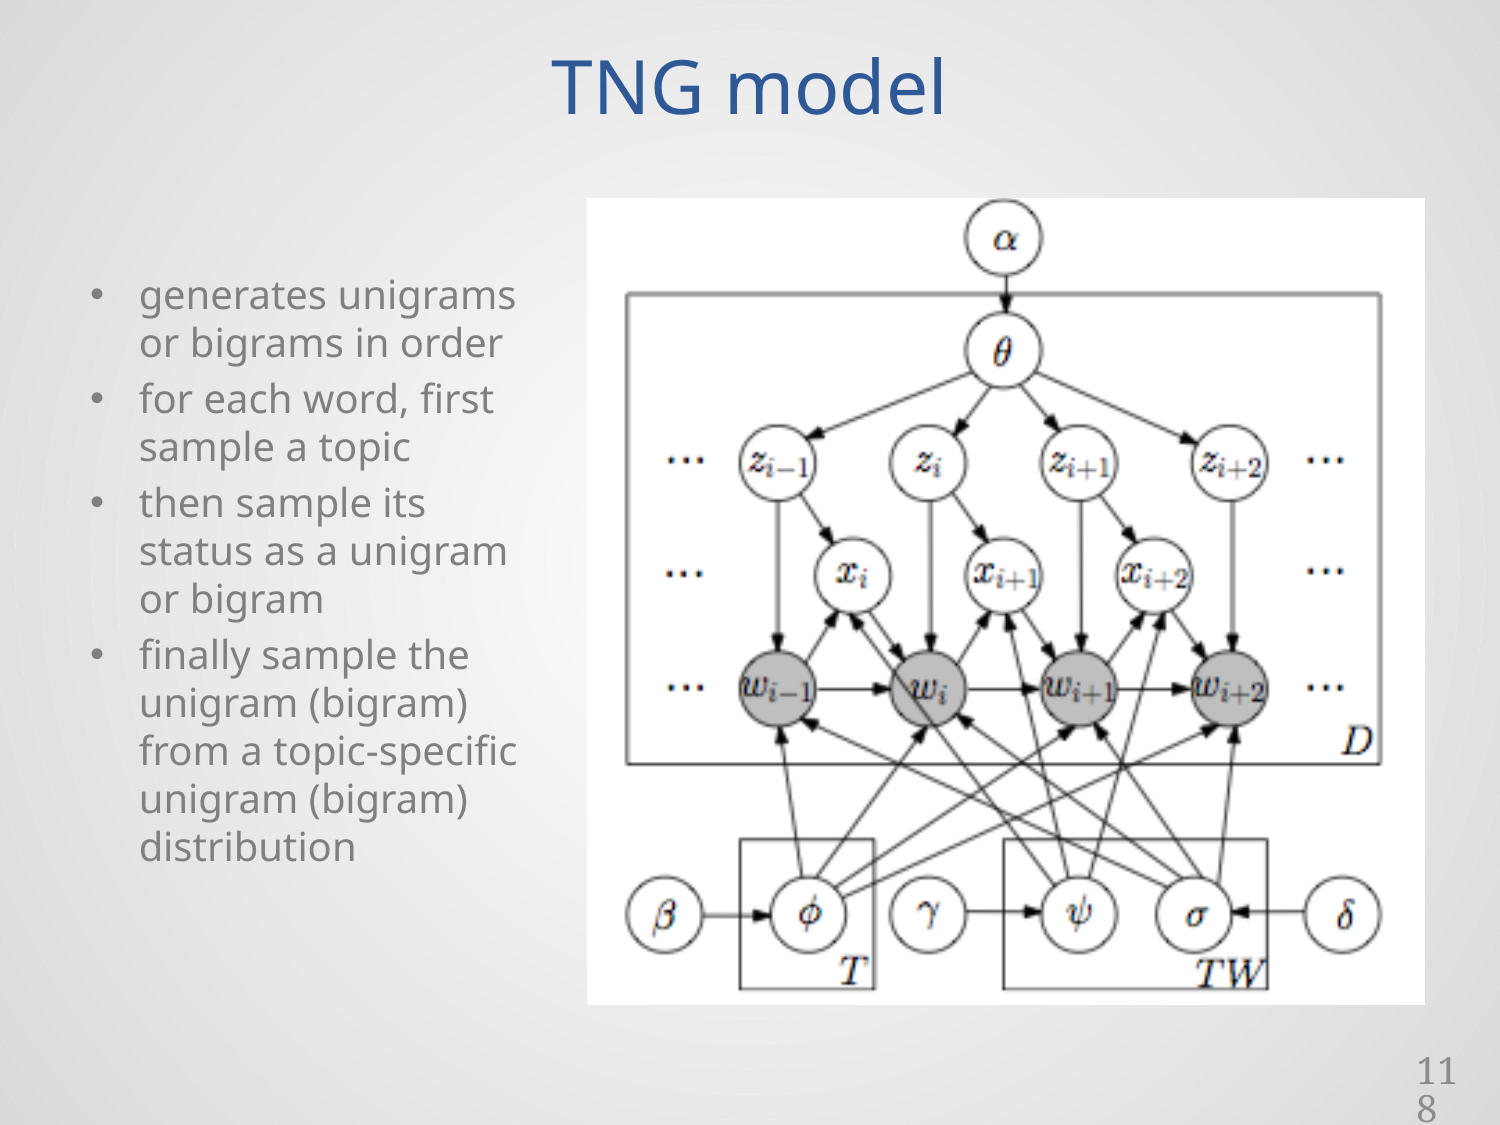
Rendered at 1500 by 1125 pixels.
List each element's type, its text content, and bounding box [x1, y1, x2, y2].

picture [587, 198, 1426, 1006]
title TNG model [75, 0, 1425, 138]
slide_number 118 [1401, 1042, 1494, 1103]
list generates unigrams or bigrams in order for each word, first sample a topic then sample its status as a unigram or bigram finally sample the unigram (bigram) from a topic-specific unigram (bigram) distribution [75, 262, 544, 1005]
